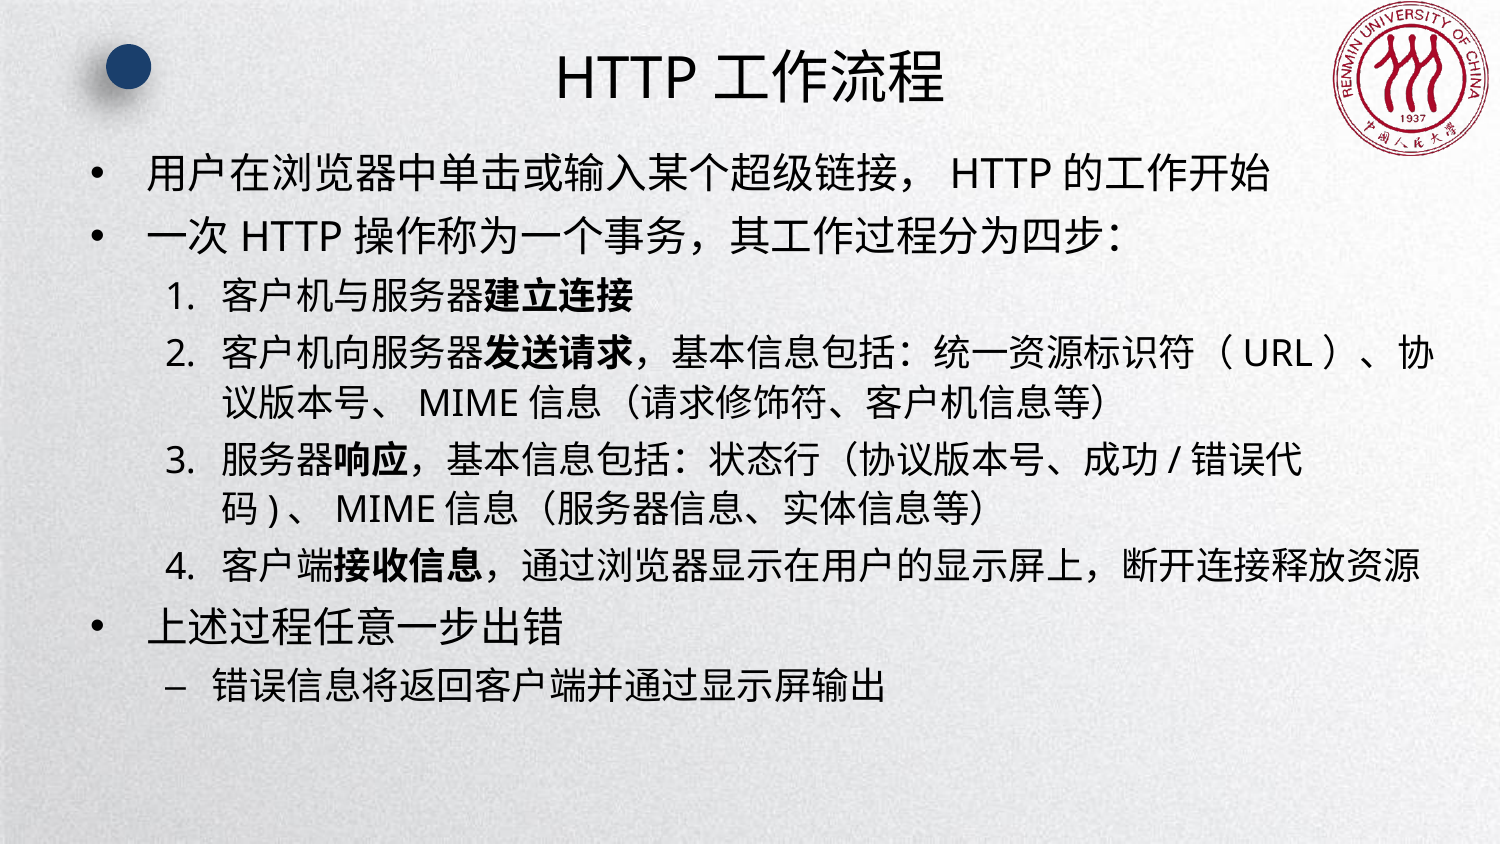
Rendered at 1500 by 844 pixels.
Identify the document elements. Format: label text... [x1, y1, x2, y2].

picture [0, 0, 1500, 844]
title HTTP工作流程 [75, 33, 1425, 116]
list 用户在浏览器中单击或输入某个超级链接，HTTP的工作开始 一次HTTP操作称为一个事务，其工作过程分为四步： 客户机与服务器建立连接 客户机向服务器发送请求，基本信息包括：统一资源标识符（URL）、协议版本号、MIME信息（请求修饰符、客户机信息等） 服务器响应，基本信息包括：状态行（协议版本号、成功/错误代码)、MIME信息（服务器信息、实体信息等） 客户端接收信息，通过浏览器显示在用户的显示屏上，断开连接释放资源 上述过程任意一步出错 错误信息将返回客户端并通过显示屏输出 [75, 134, 1479, 822]
